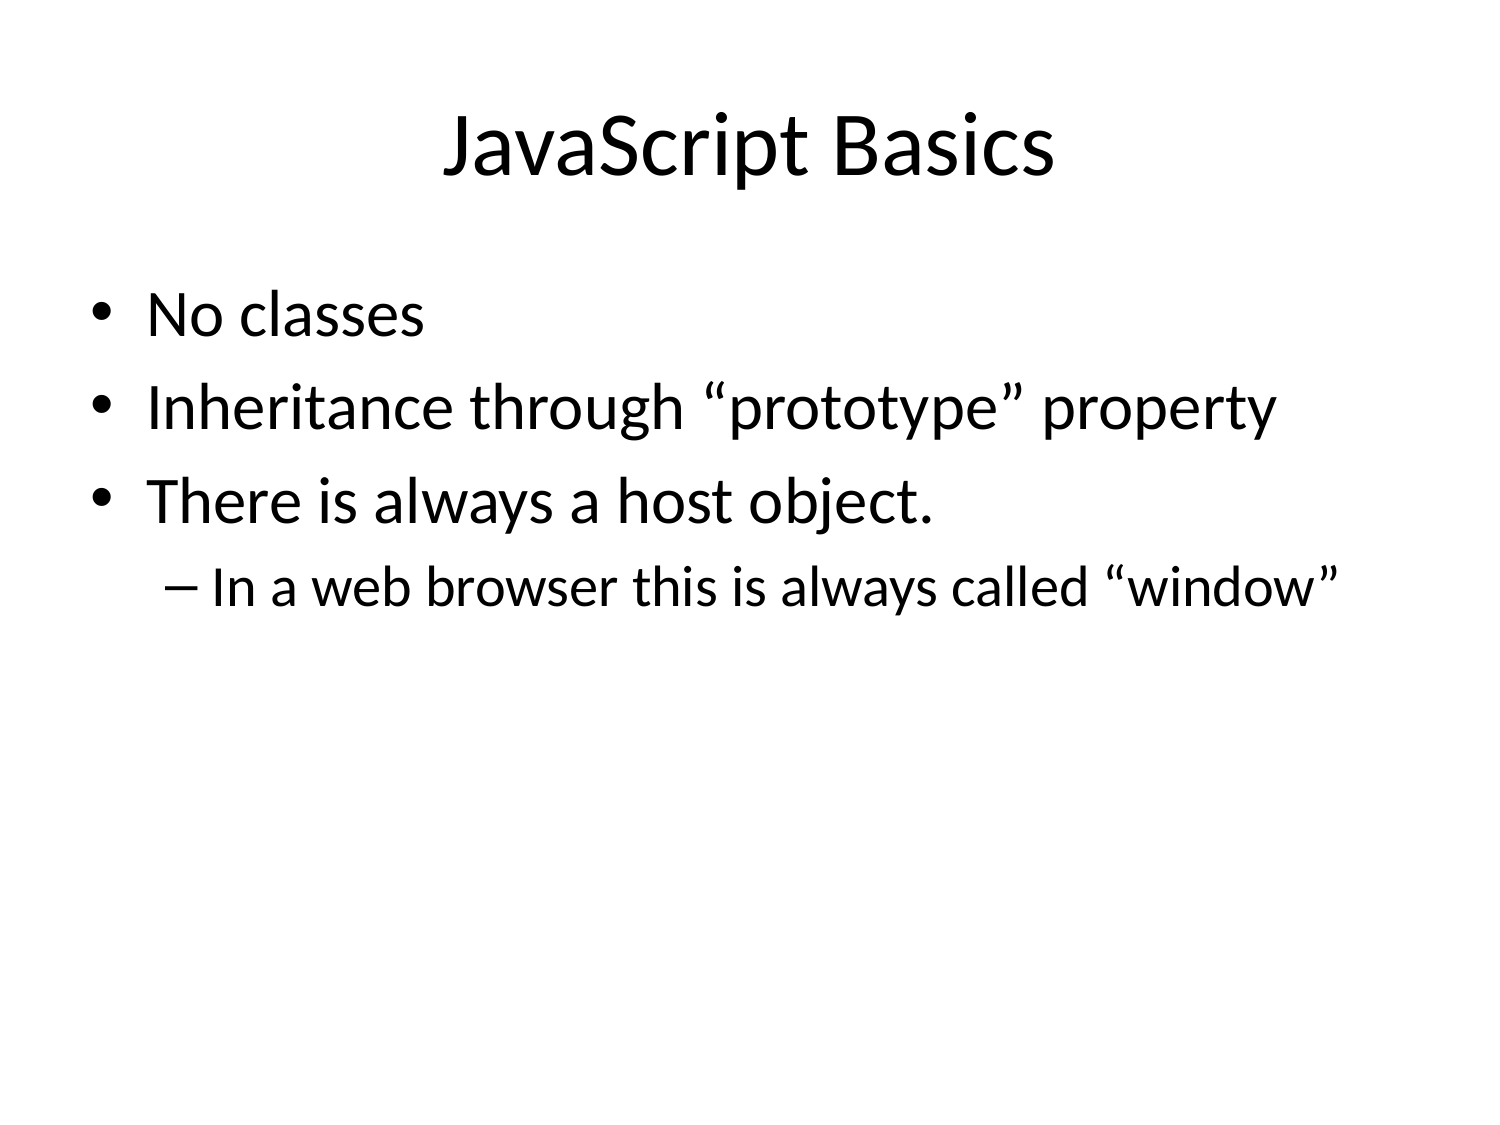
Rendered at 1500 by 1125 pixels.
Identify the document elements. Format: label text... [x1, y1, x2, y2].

list No classes Inheritance through “prototype” property There is always a host object. In a web browser this is always called “window” [75, 262, 1425, 1005]
title JavaScript Basics [75, 45, 1425, 233]
